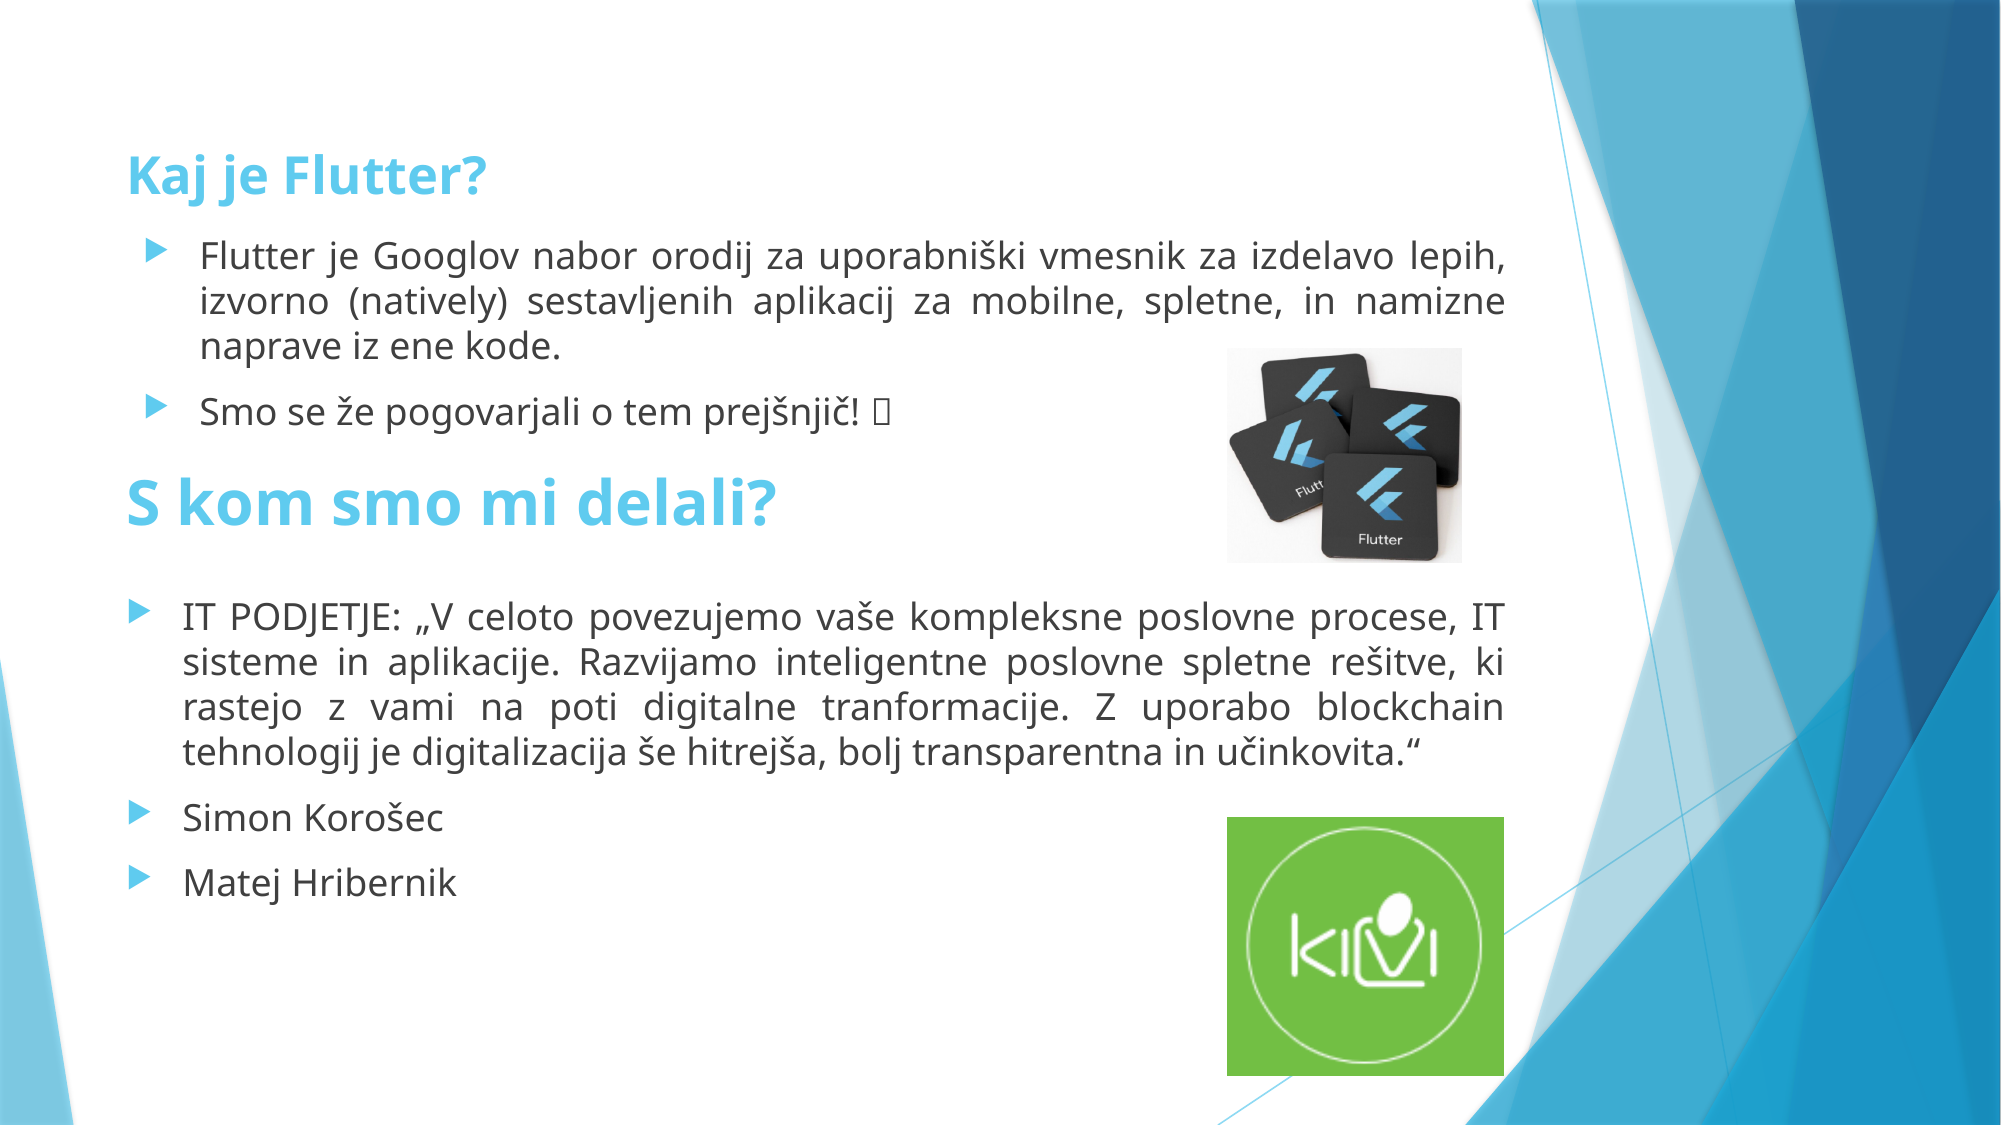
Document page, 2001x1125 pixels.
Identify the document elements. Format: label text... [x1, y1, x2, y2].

list IT PODJETJE: „V celoto povezujemo vaše kompleksne poslovne procese, IT sisteme in aplikacije. Razvijamo inteligentne poslovne spletne rešitve, ki rastejo z vami na poti digitalne tranformacije. Z uporabo blockchain tehnologij je digitalizacija še hitrejša, bolj transparentna in učinkovita.“ Simon Korošec Matej Hribernik [111, 585, 1522, 992]
title S kom smo mi delali? [111, 455, 814, 585]
text_box Flutter je Googlov nabor orodij za uporabniški vmesnik za izdelavo lepih, izvorno (natively) sestavljenih aplikacij za mobilne, spletne, in namizne naprave iz ene kode. Smo se že pogovarjali o tem prejšnjič!  [128, 224, 1522, 456]
picture [1226, 816, 1504, 1077]
picture [1226, 347, 1462, 563]
text_box Kaj je Flutter? [111, 134, 717, 277]
